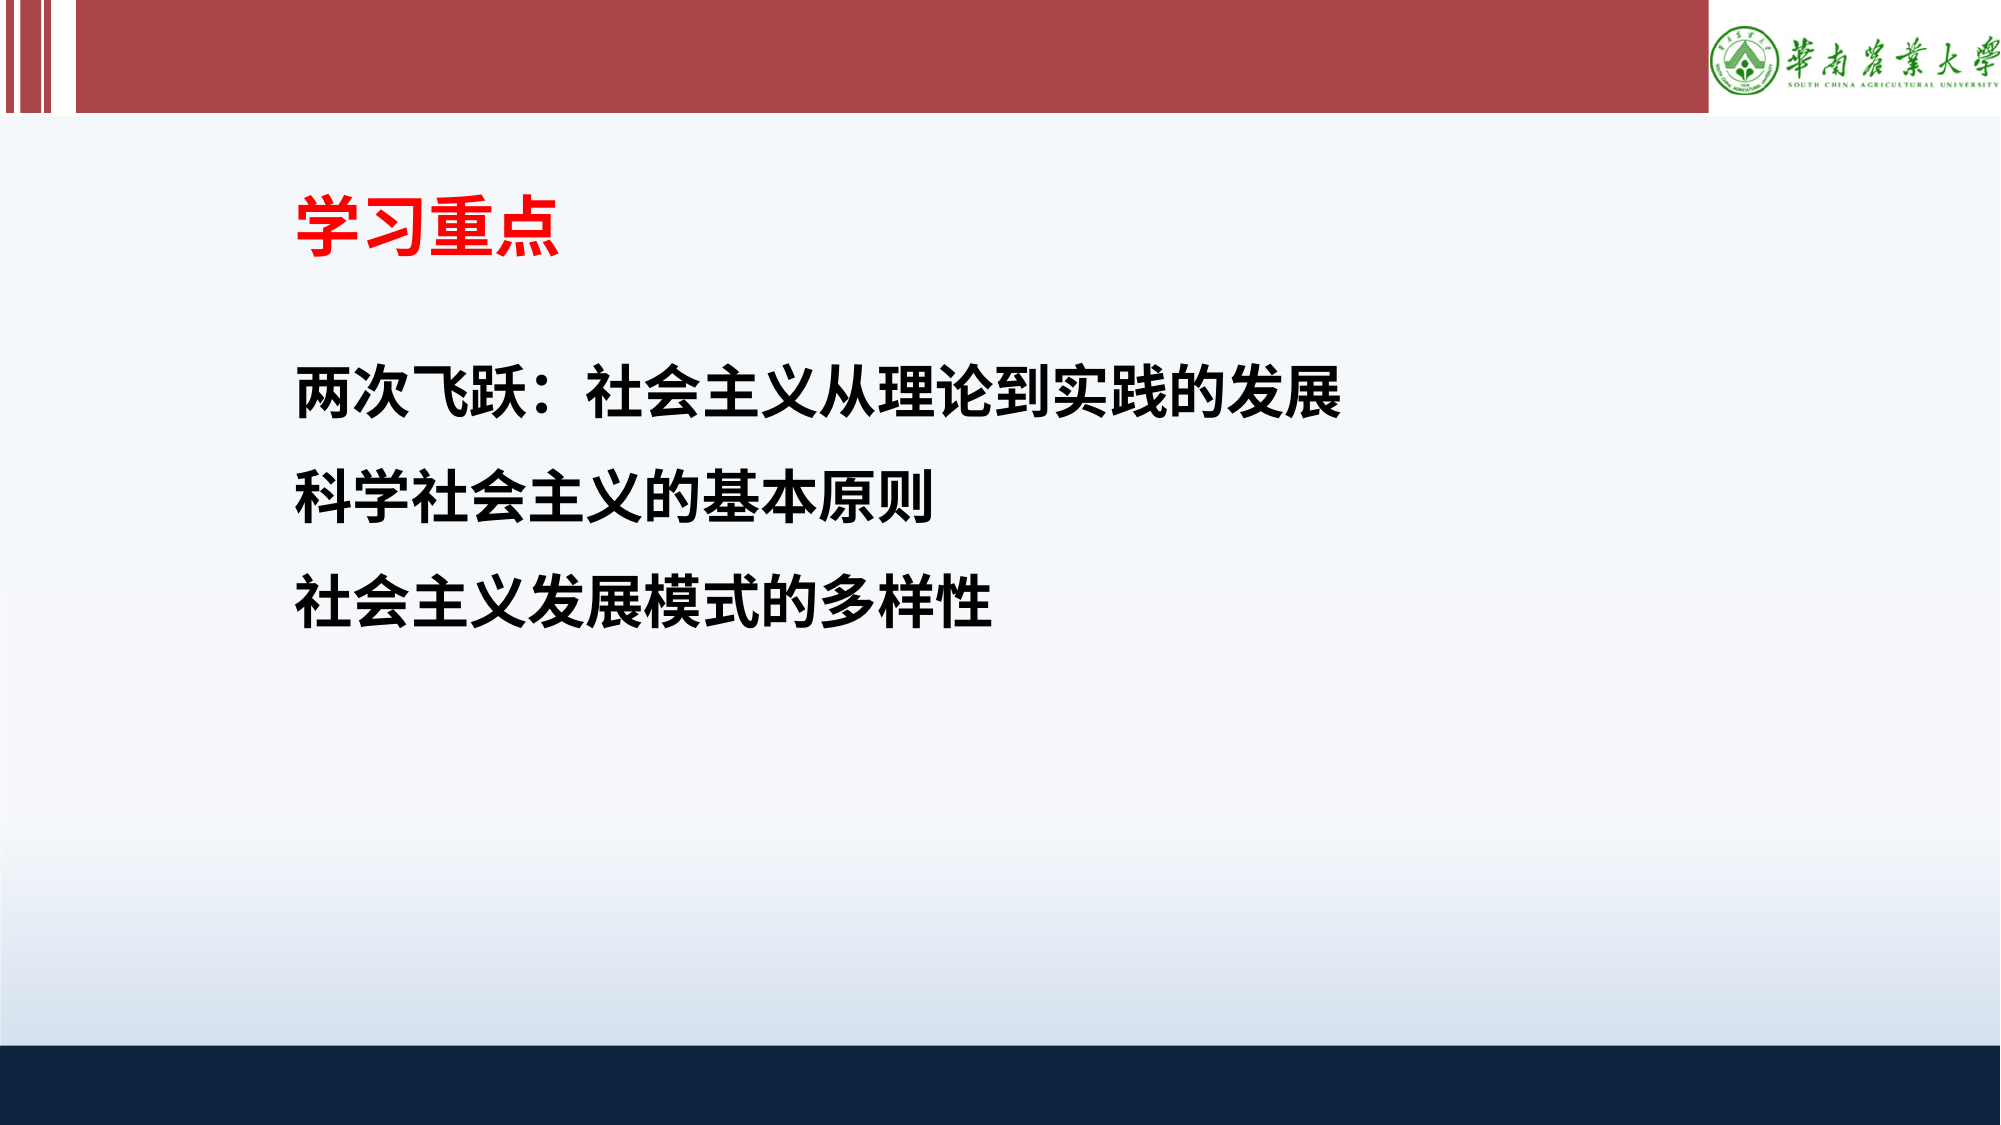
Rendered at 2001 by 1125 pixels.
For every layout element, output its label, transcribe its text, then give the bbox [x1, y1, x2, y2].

picture [1710, 26, 2000, 95]
text_box [0, 1045, 2000, 1125]
list 两次飞跃：社会主义从理论到实践的发展 科学社会主义的基本原则 社会主义发展模式的多样性 [279, 312, 1701, 646]
title 学习重点 [279, 176, 840, 273]
text_box [0, 116, 2000, 1045]
